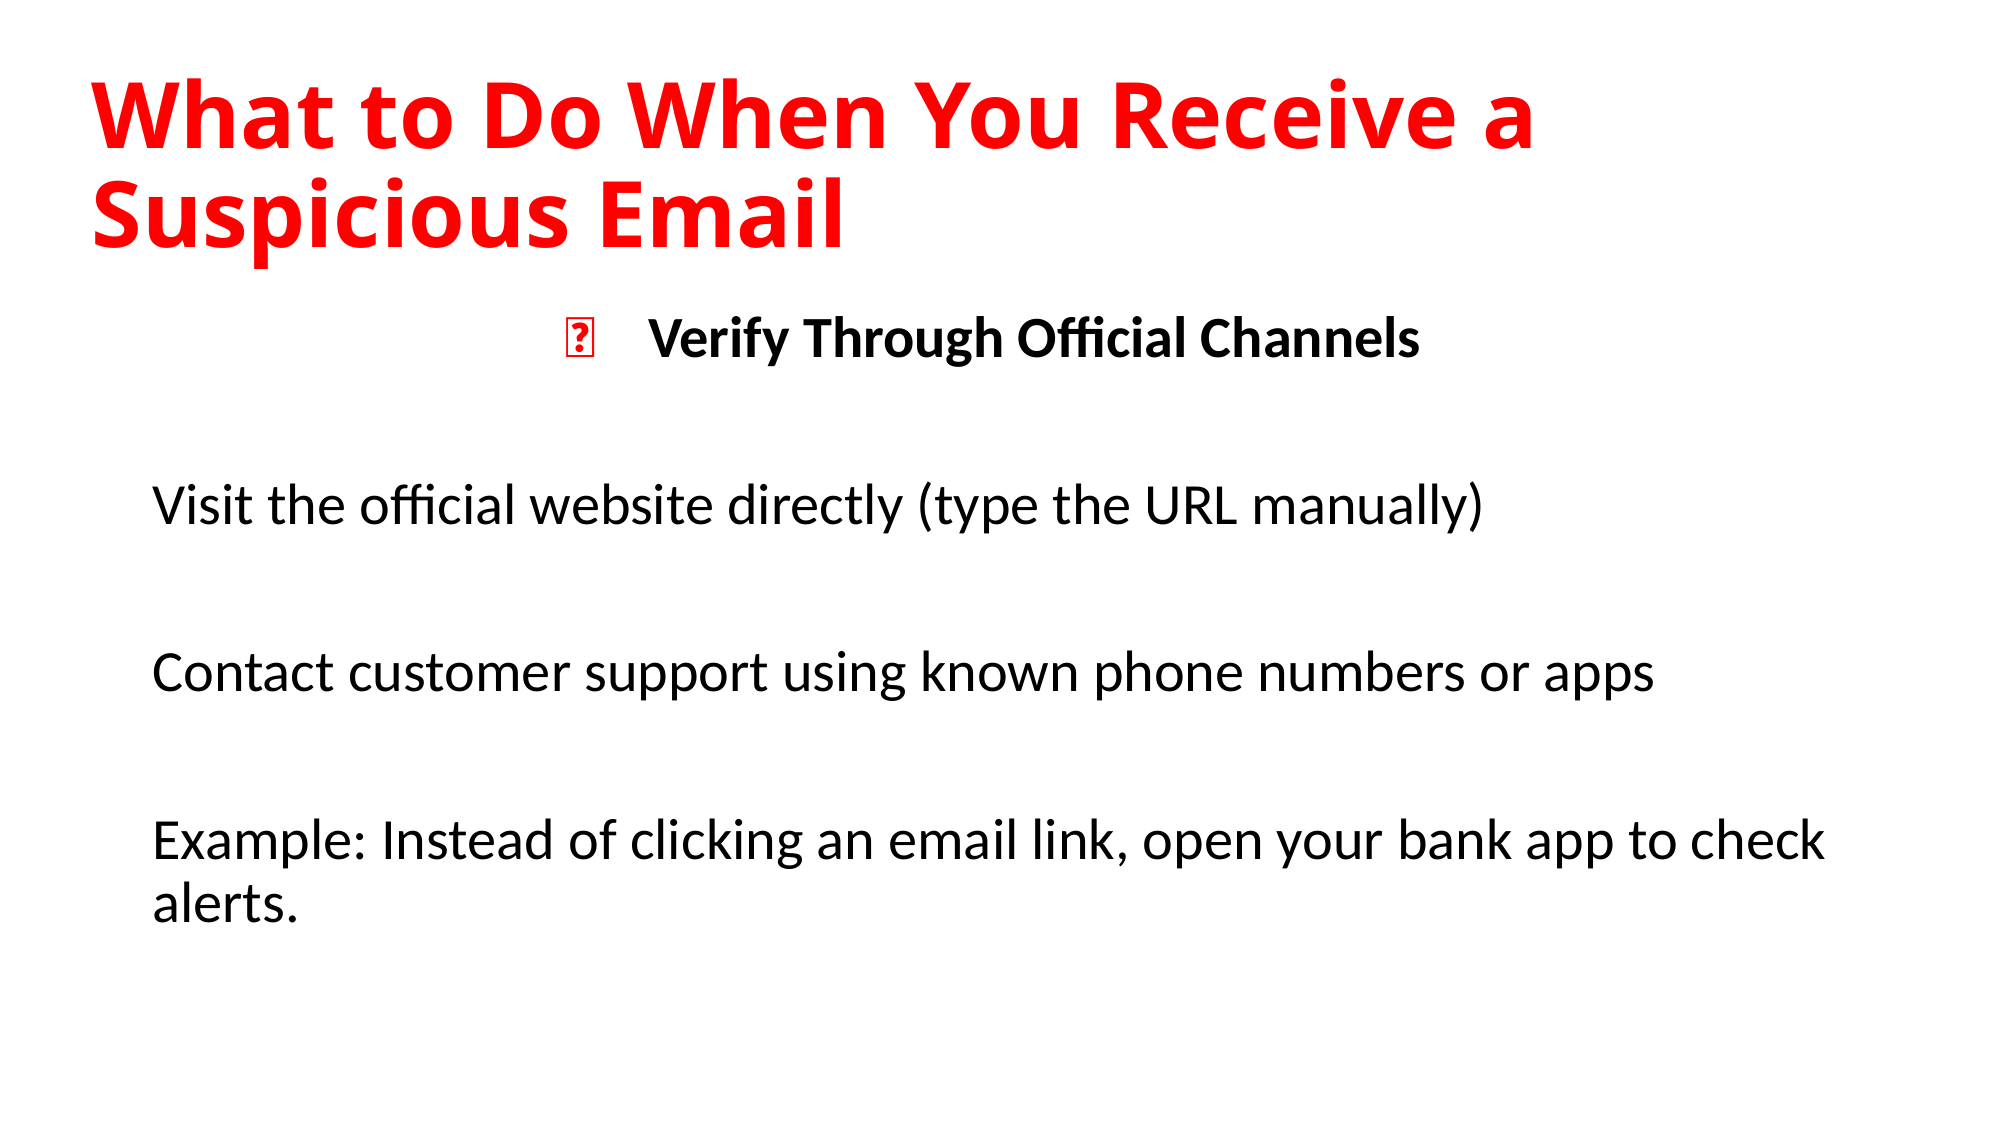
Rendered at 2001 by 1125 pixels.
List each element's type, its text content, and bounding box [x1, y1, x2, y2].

list 📌 Verify Through Official Channels Visit the official website directly (type the URL manually) Contact customer support using known phone numbers or apps Example: Instead of clicking an email link, open your bank app to check alerts. [137, 299, 1863, 1014]
title What to Do When You Receive a Suspicious Email [76, 59, 1904, 278]
